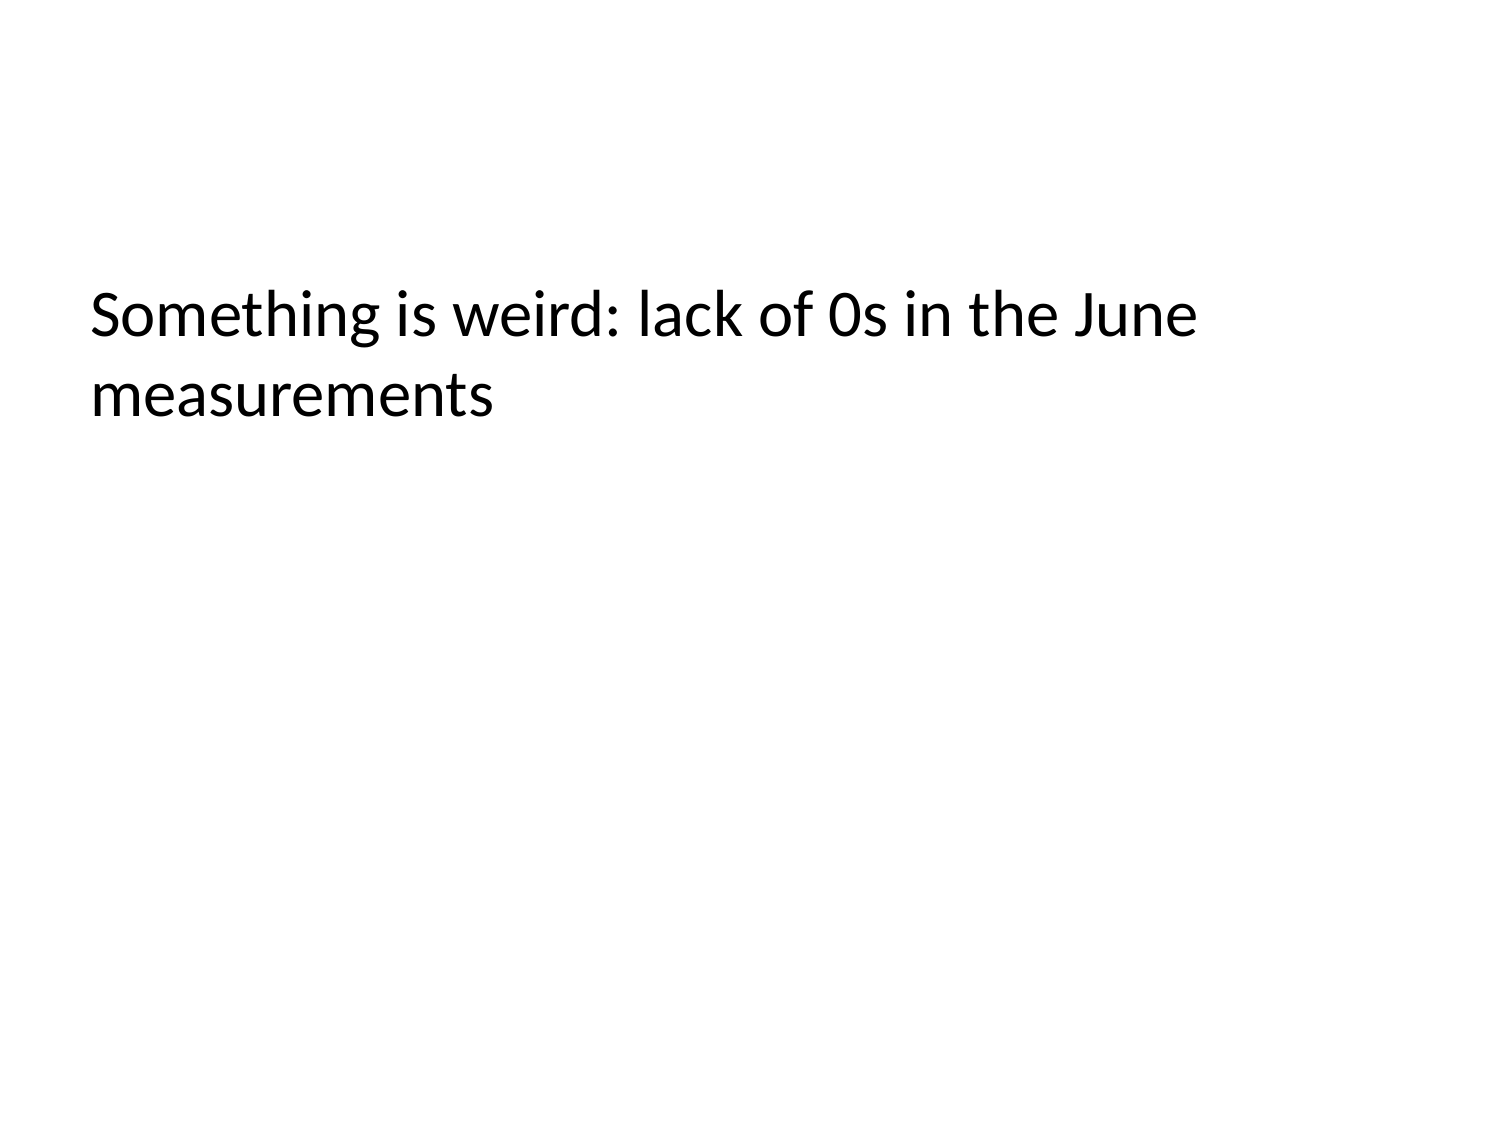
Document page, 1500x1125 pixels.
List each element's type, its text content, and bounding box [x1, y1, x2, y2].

list Something is weird: lack of 0s in the June measurements [75, 262, 1425, 1005]
